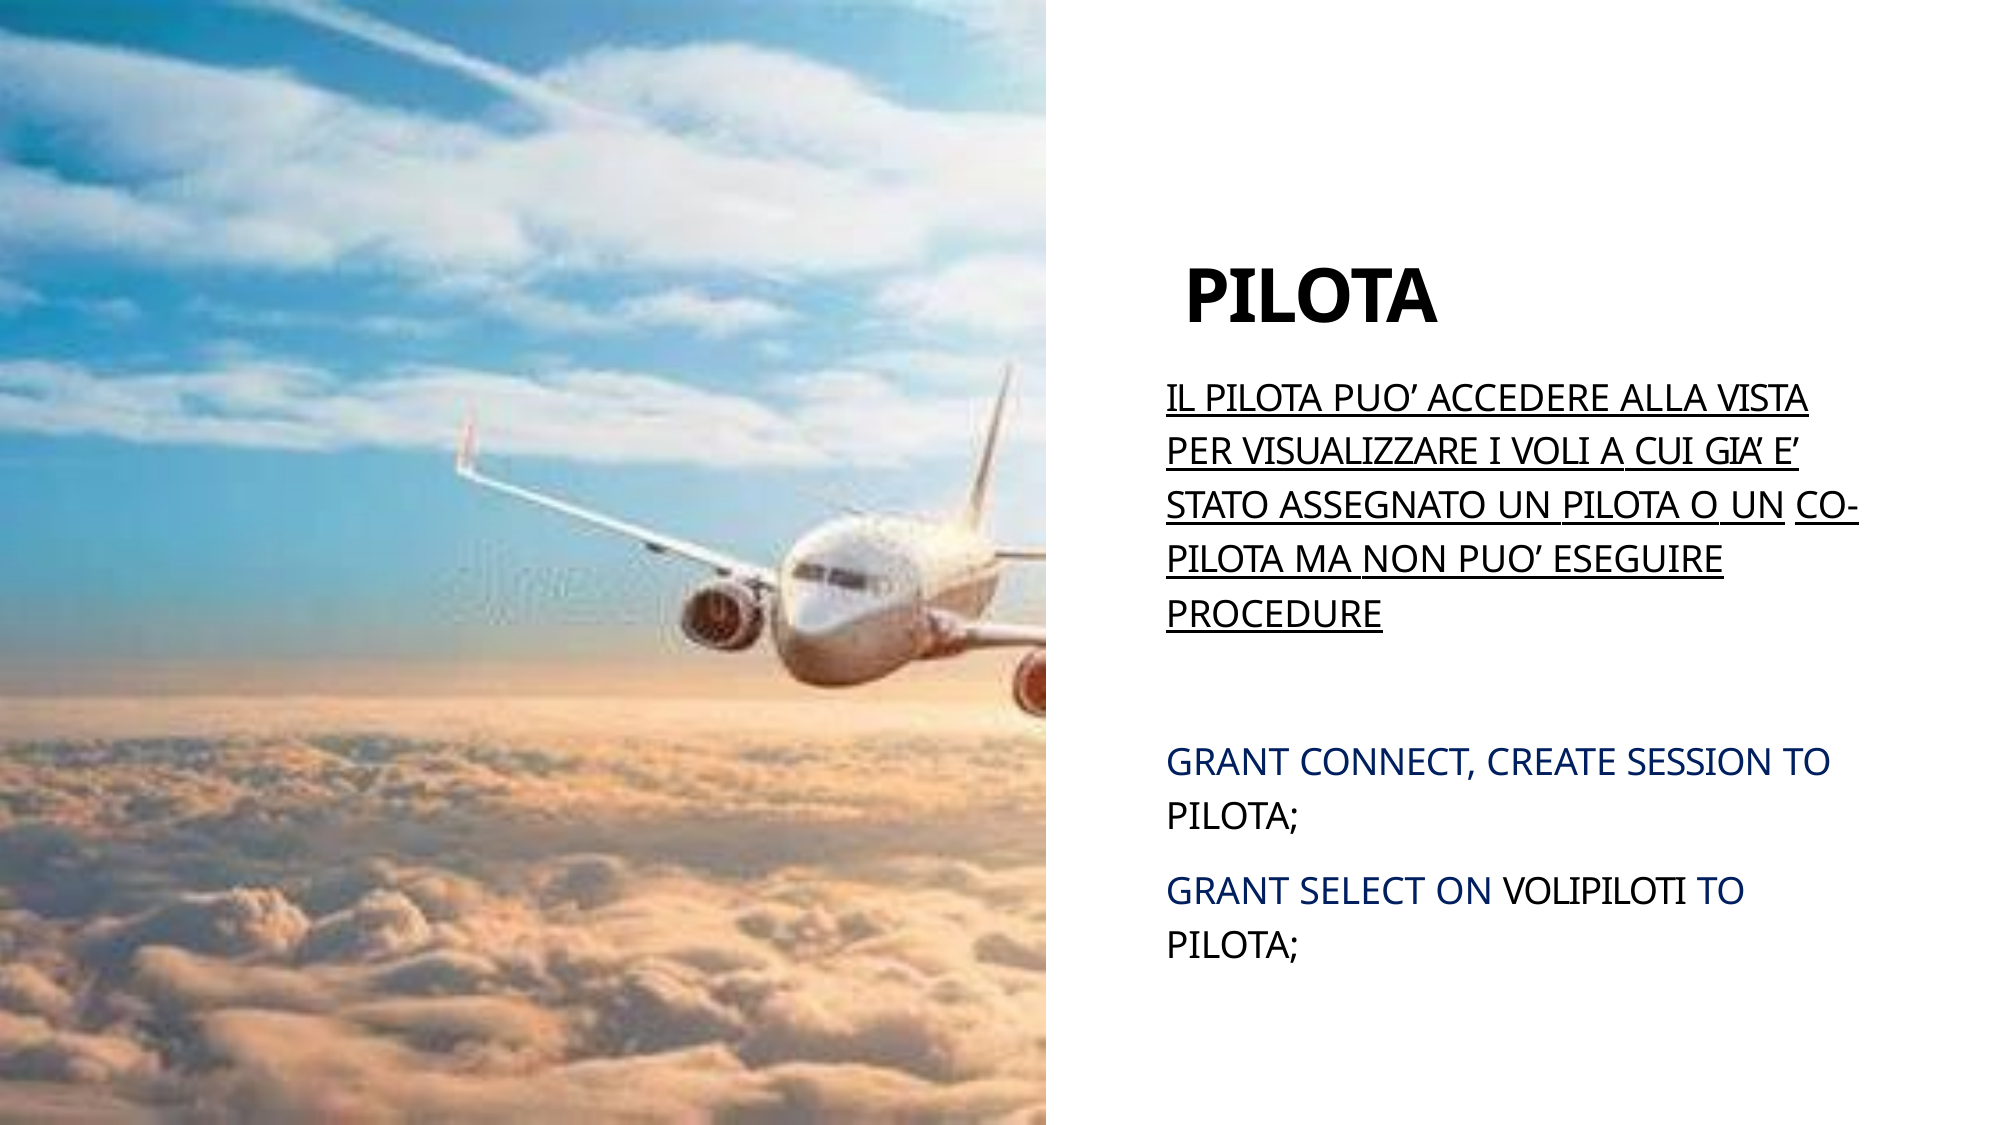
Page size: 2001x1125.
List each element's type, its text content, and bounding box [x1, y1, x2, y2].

title PILOTA [1181, 245, 1457, 362]
text_box IL PILOTA PUO’ ACCEDERE ALLA VISTA PER VISUALIZZARE I VOLI A CUI GIA’ E’ STATO ASSEGNATO UN PILOTA O UN CO-PILOTA MA NON PUO’ ESEGUIRE PROCEDURE GRANT CONNECT, CREATE SESSION TO PILOTA; GRANT SELECT ON VOLIPILOTI TO PILOTA; [1163, 362, 1913, 966]
picture [0, 0, 1046, 1125]
